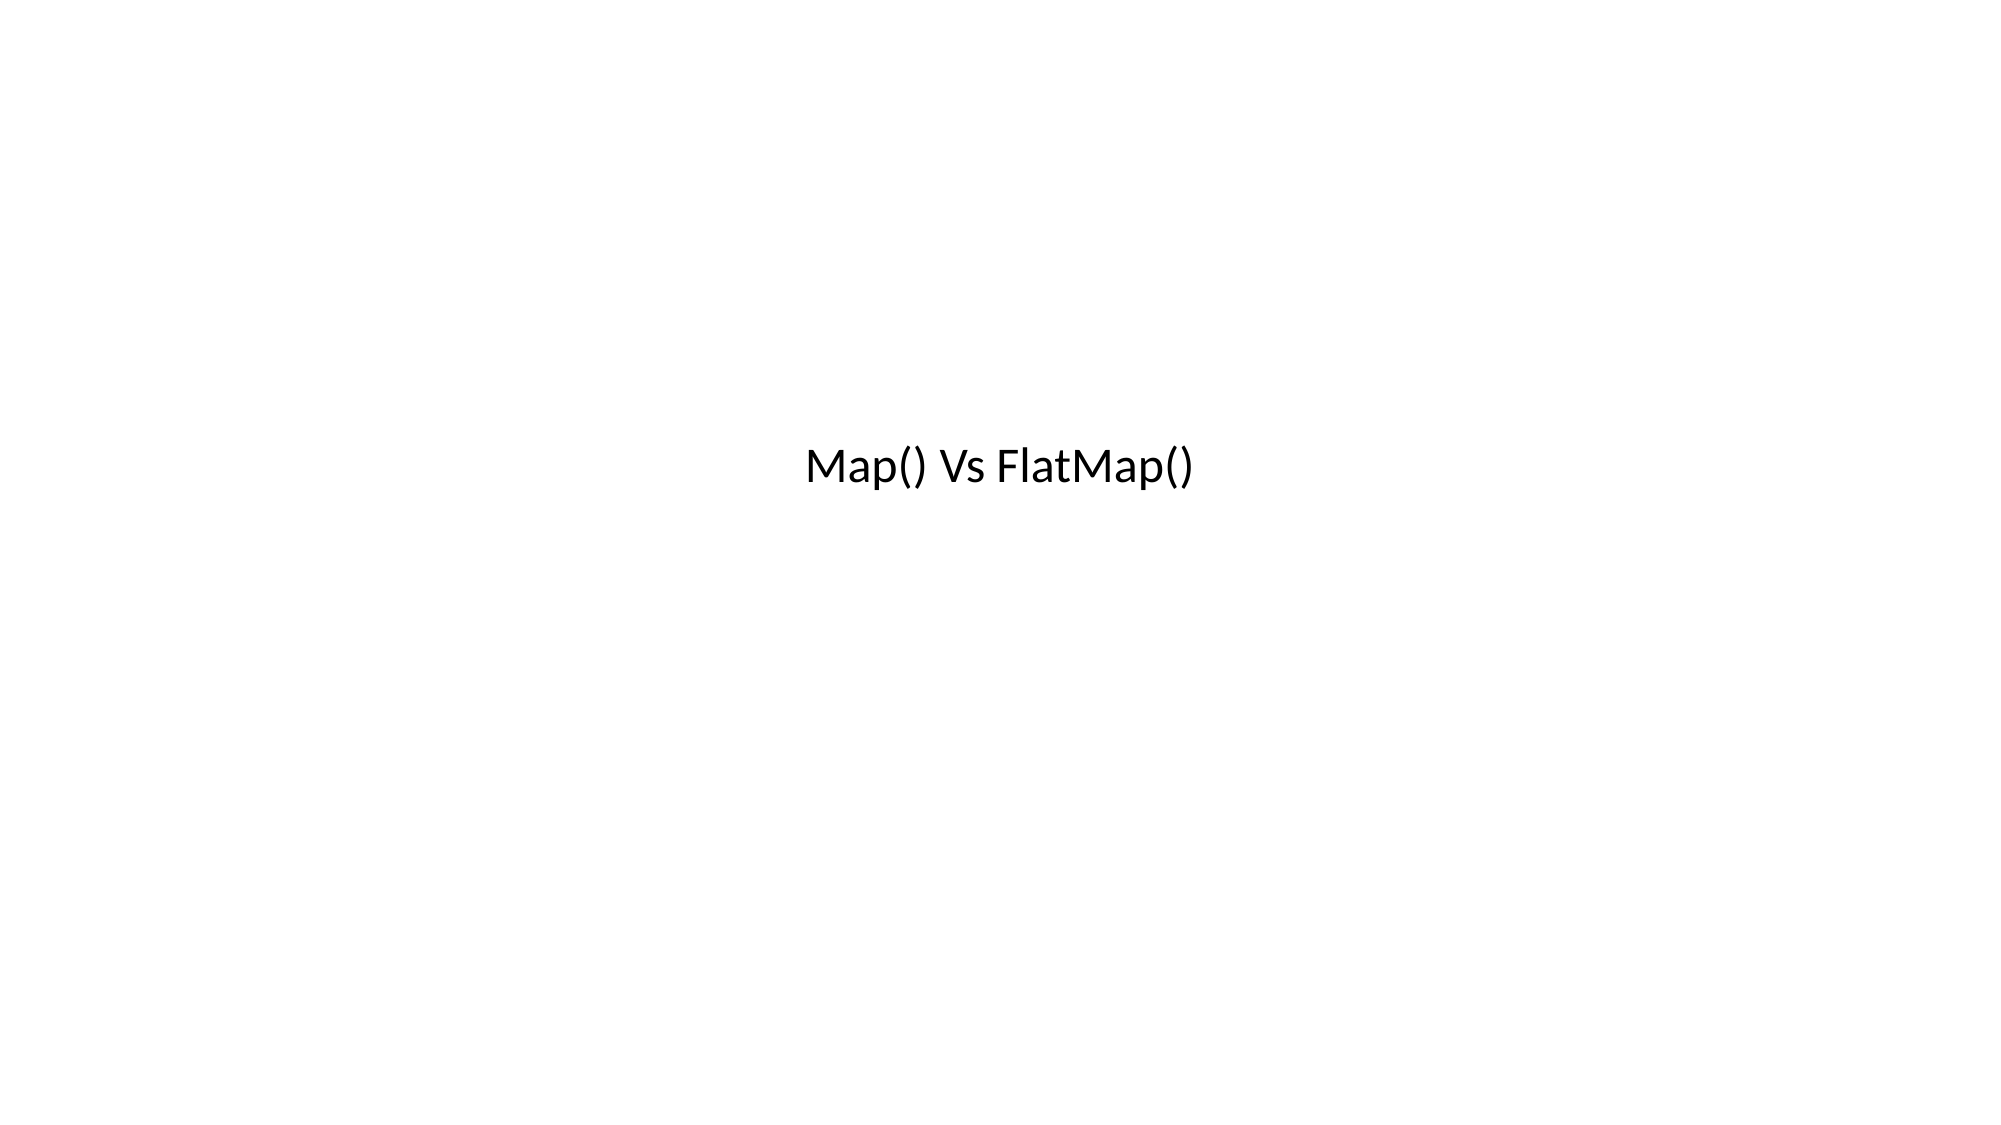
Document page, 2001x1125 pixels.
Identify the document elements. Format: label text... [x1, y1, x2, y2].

text_box Map() Vs FlatMap() [790, 425, 1210, 501]
